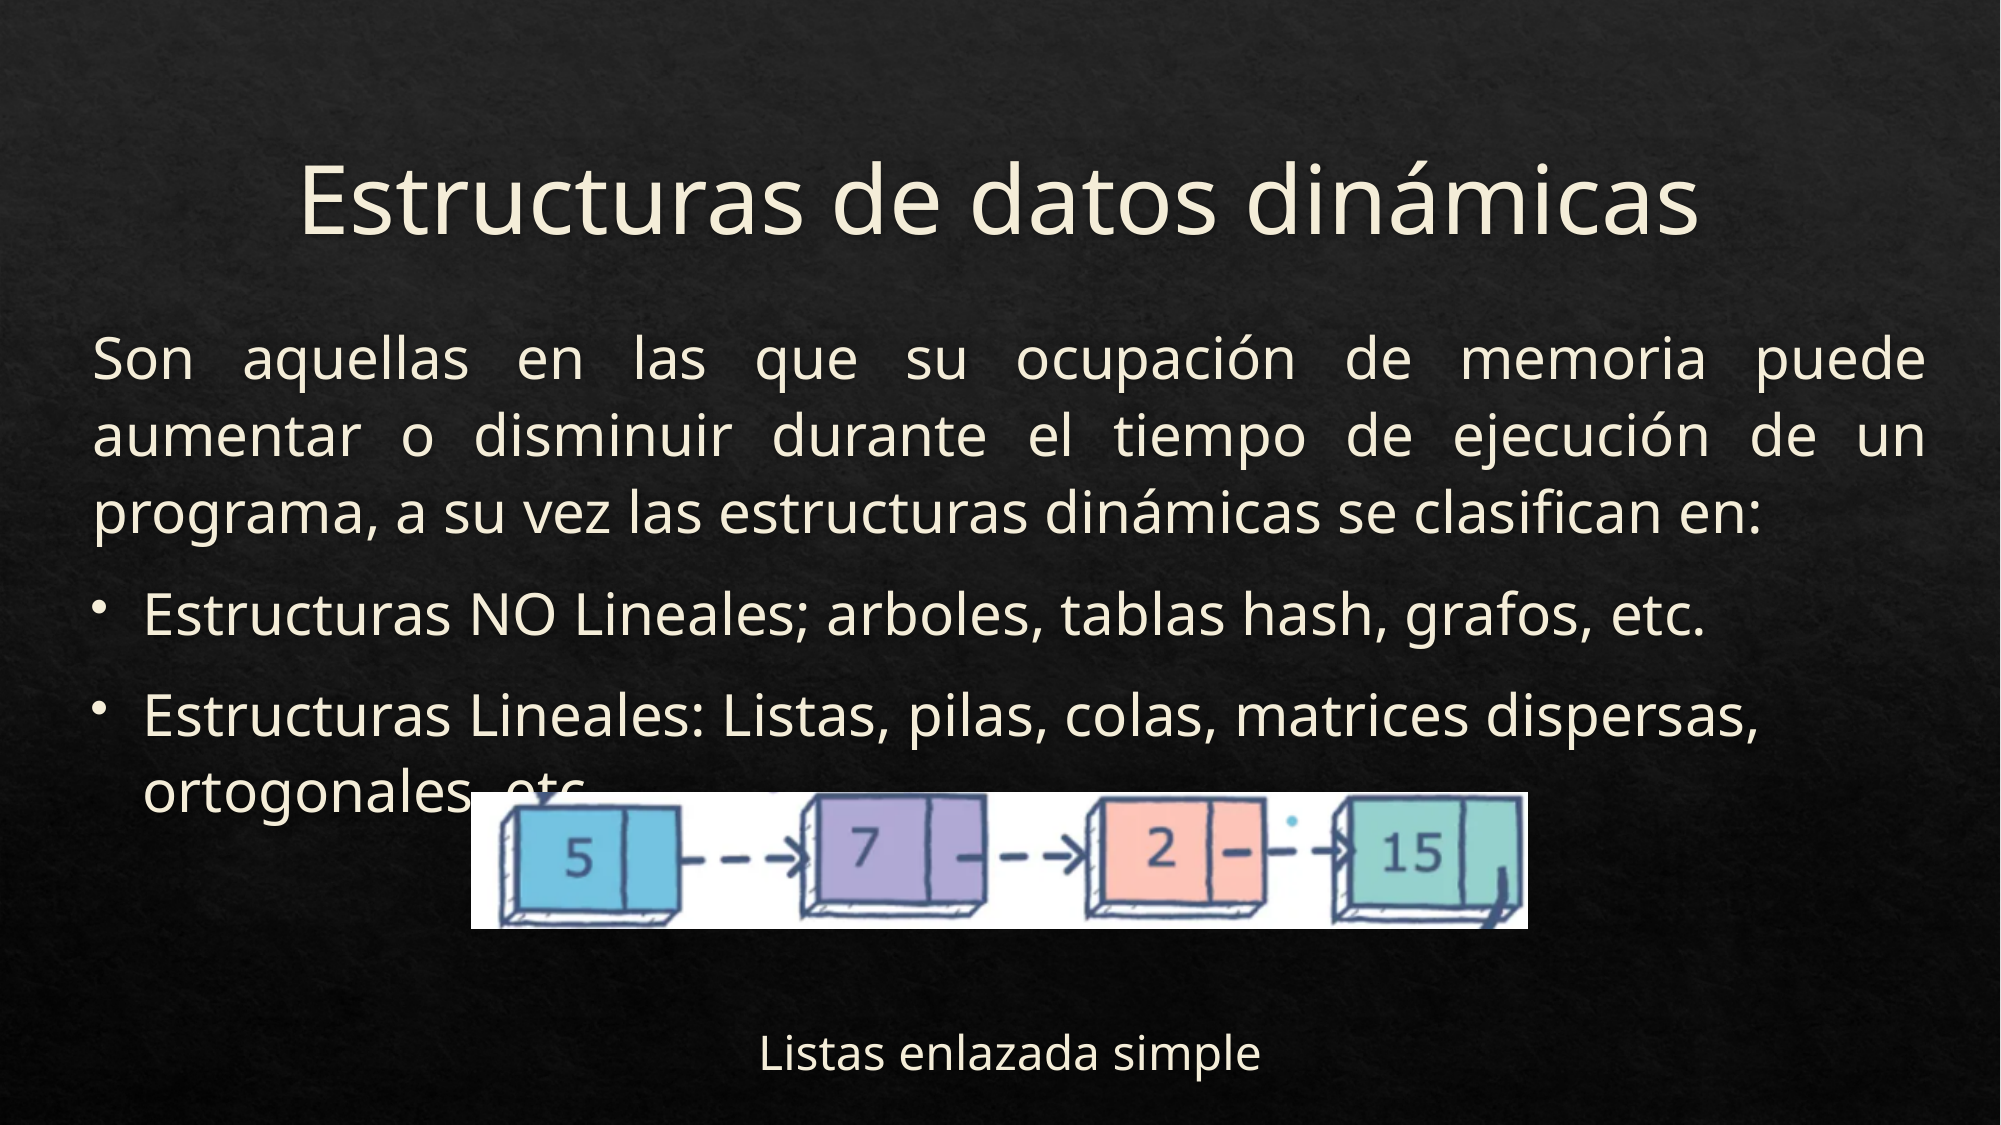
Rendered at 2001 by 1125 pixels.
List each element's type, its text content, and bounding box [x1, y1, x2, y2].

list Son aquellas en las que su ocupación de memoria puede aumentar o disminuir durante el tiempo de ejecución de un programa, a su vez las estructuras dinámicas se clasifican en: Estructuras NO Lineales; arboles, tablas hash, grafos, etc. Estructuras Lineales: Listas, pilas, colas, matrices dispersas, ortogonales, etc. Listas enlazada simple [71, 307, 1944, 1059]
picture [470, 792, 1528, 930]
title Estructuras de datos dinámicas [149, 99, 1849, 302]
